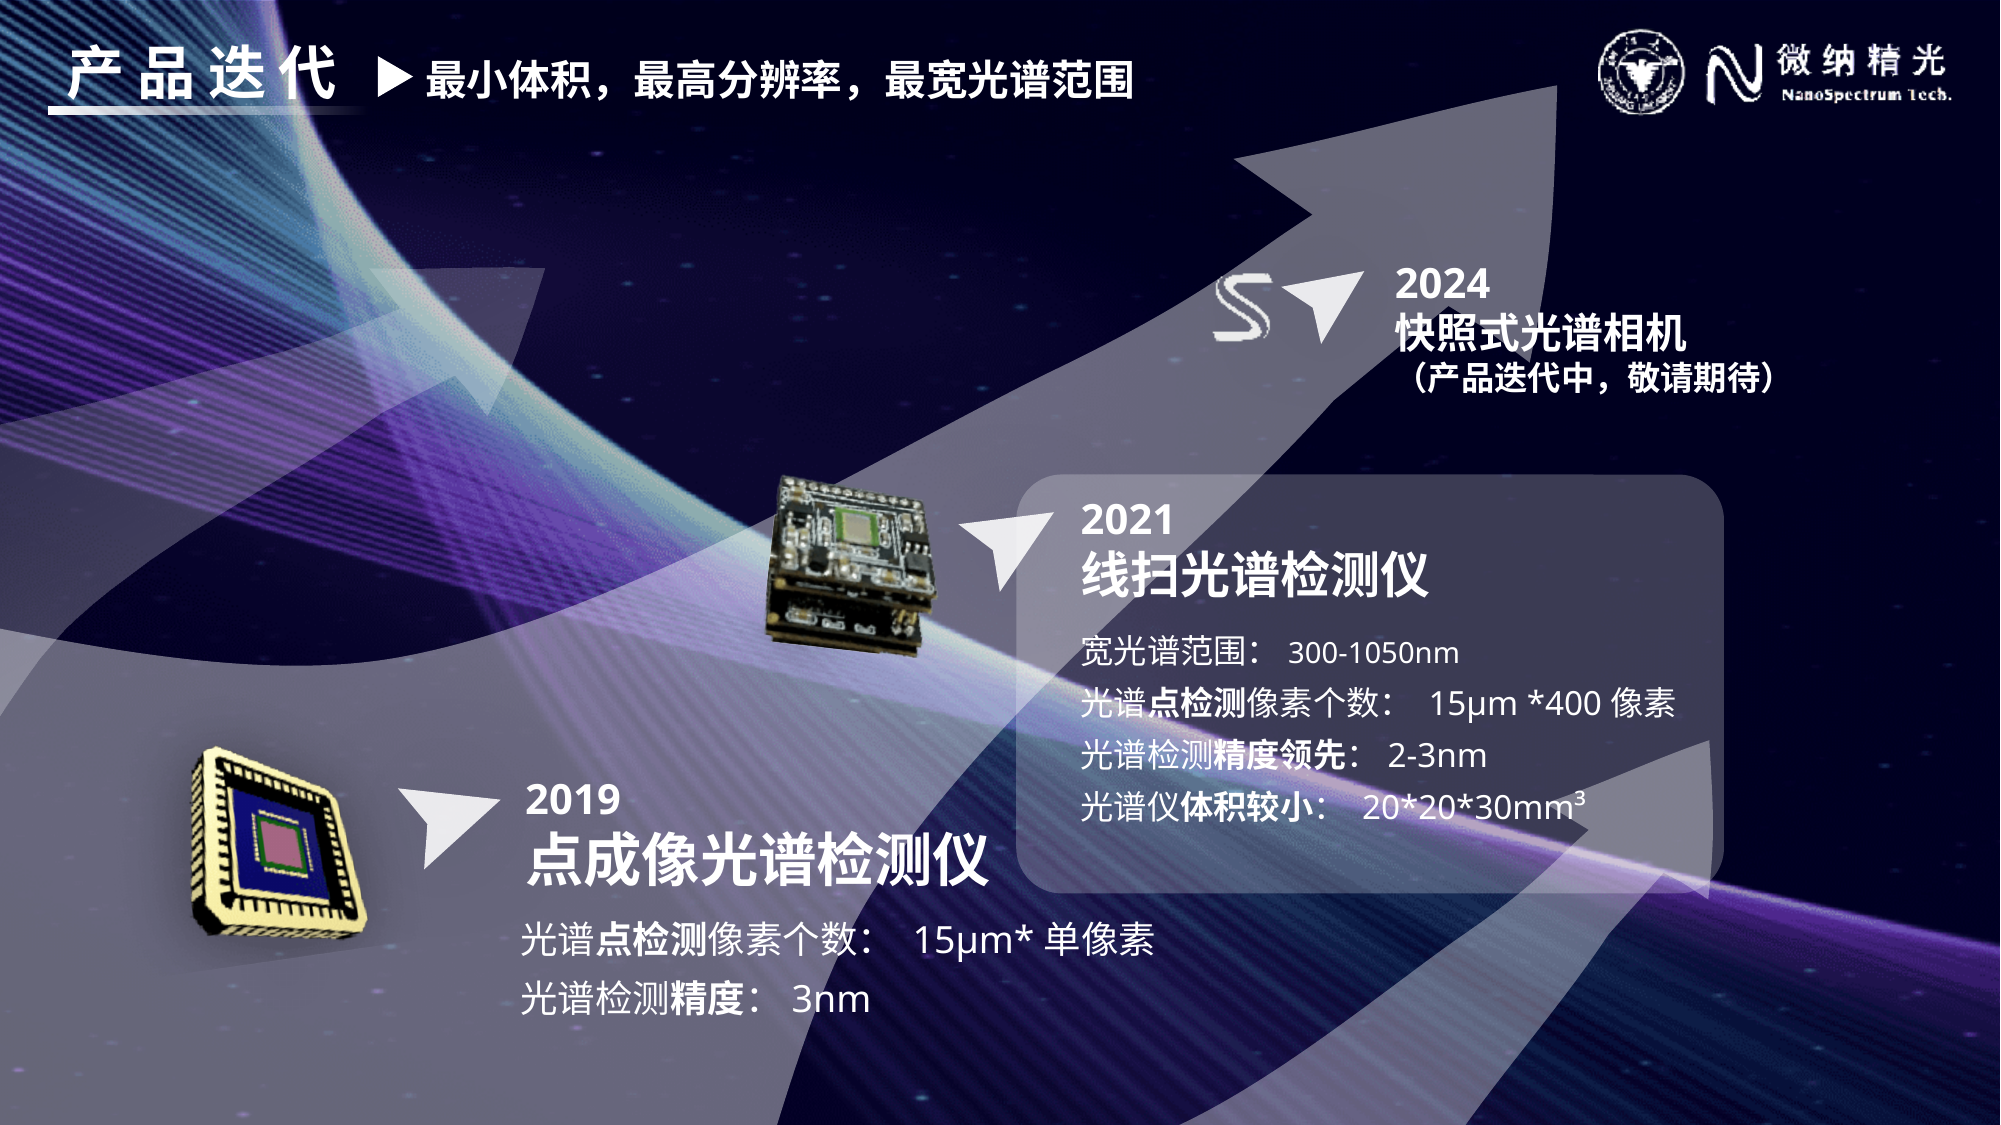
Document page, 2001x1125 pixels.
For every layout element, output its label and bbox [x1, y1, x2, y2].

text_box [972, 485, 1761, 837]
text_box [408, 765, 1285, 1024]
text_box [377, 46, 1598, 113]
text_box [1294, 249, 1811, 407]
picture [0, 0, 2000, 1125]
